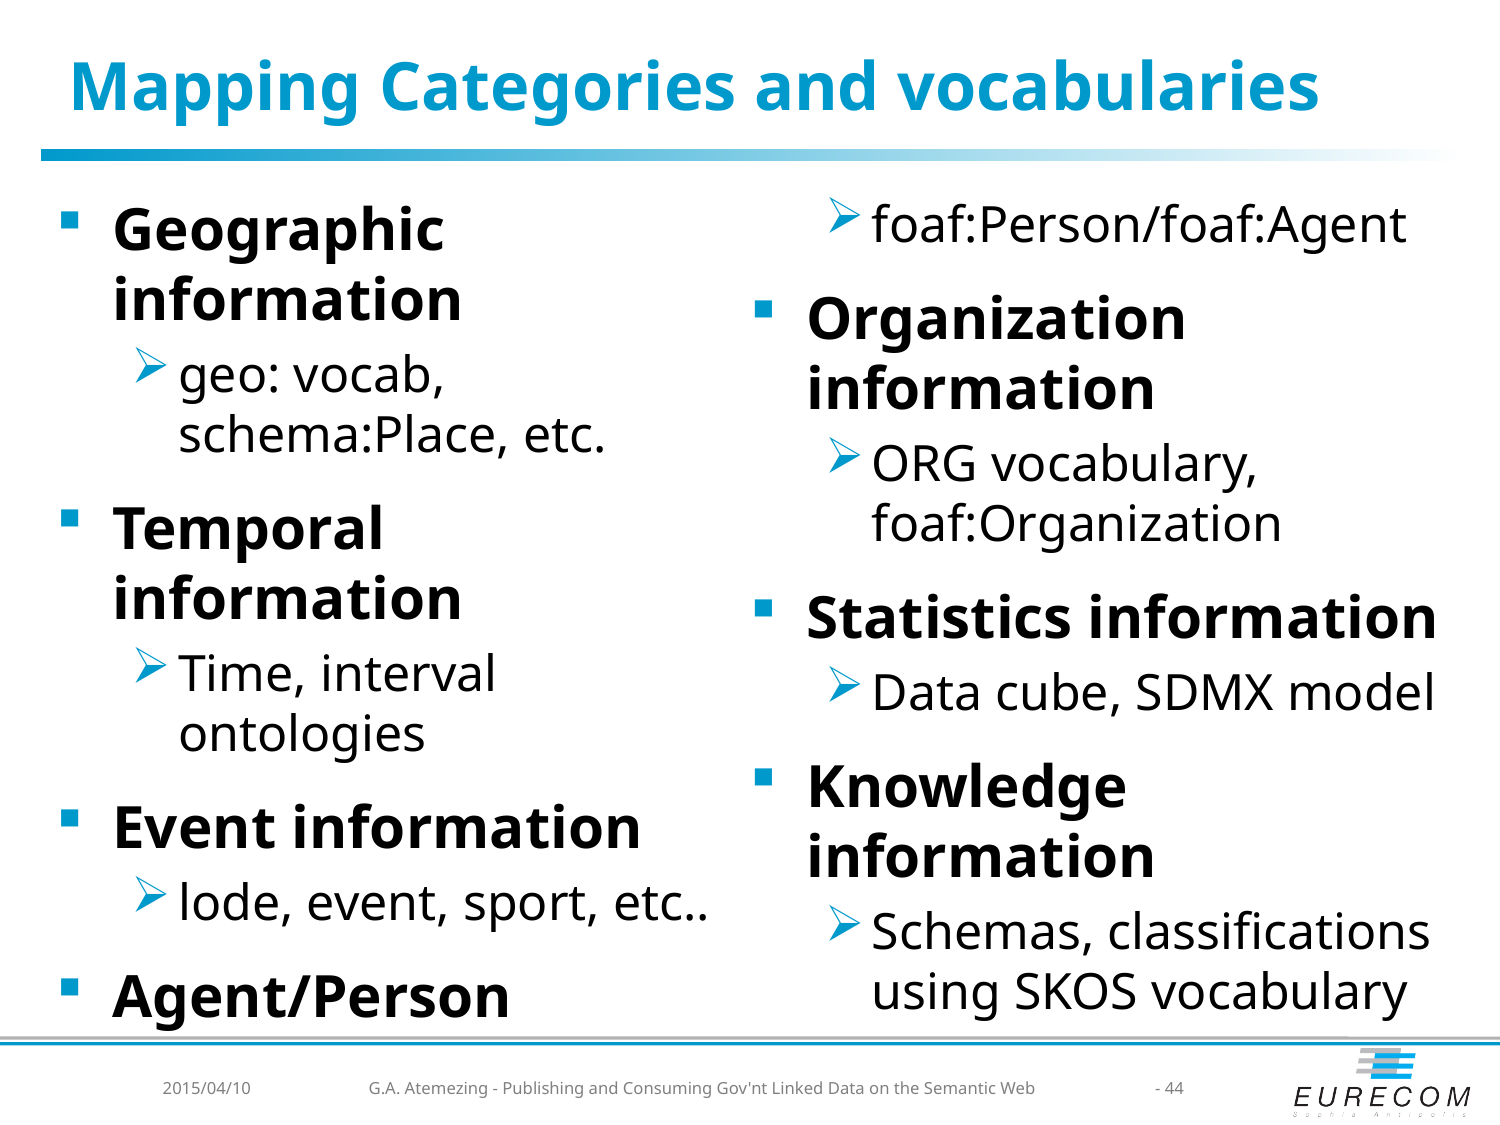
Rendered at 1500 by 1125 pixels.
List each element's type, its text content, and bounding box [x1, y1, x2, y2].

footer G.A. Atemezing - Publishing and Consuming Gov'nt Linked Data on the Semantic Web [336, 1070, 1069, 1107]
slide_number - 44 [1080, 1070, 1200, 1103]
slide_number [147, 1070, 325, 1103]
picture [1293, 1048, 1477, 1118]
list Geographic information geo: vocab, schema:Place, etc. Temporal information Time, interval ontologies Event information lode, event, sport, etc.. Agent/Person foaf:Person/foaf:Agent Organization information ORG vocabulary, foaf:Organization Statistics information Data cube, SDMX model Knowledge information Schemas, classifications using SKOS vocabulary [40, 184, 1460, 1036]
title Mapping Categories and vocabularies [52, 30, 1460, 138]
